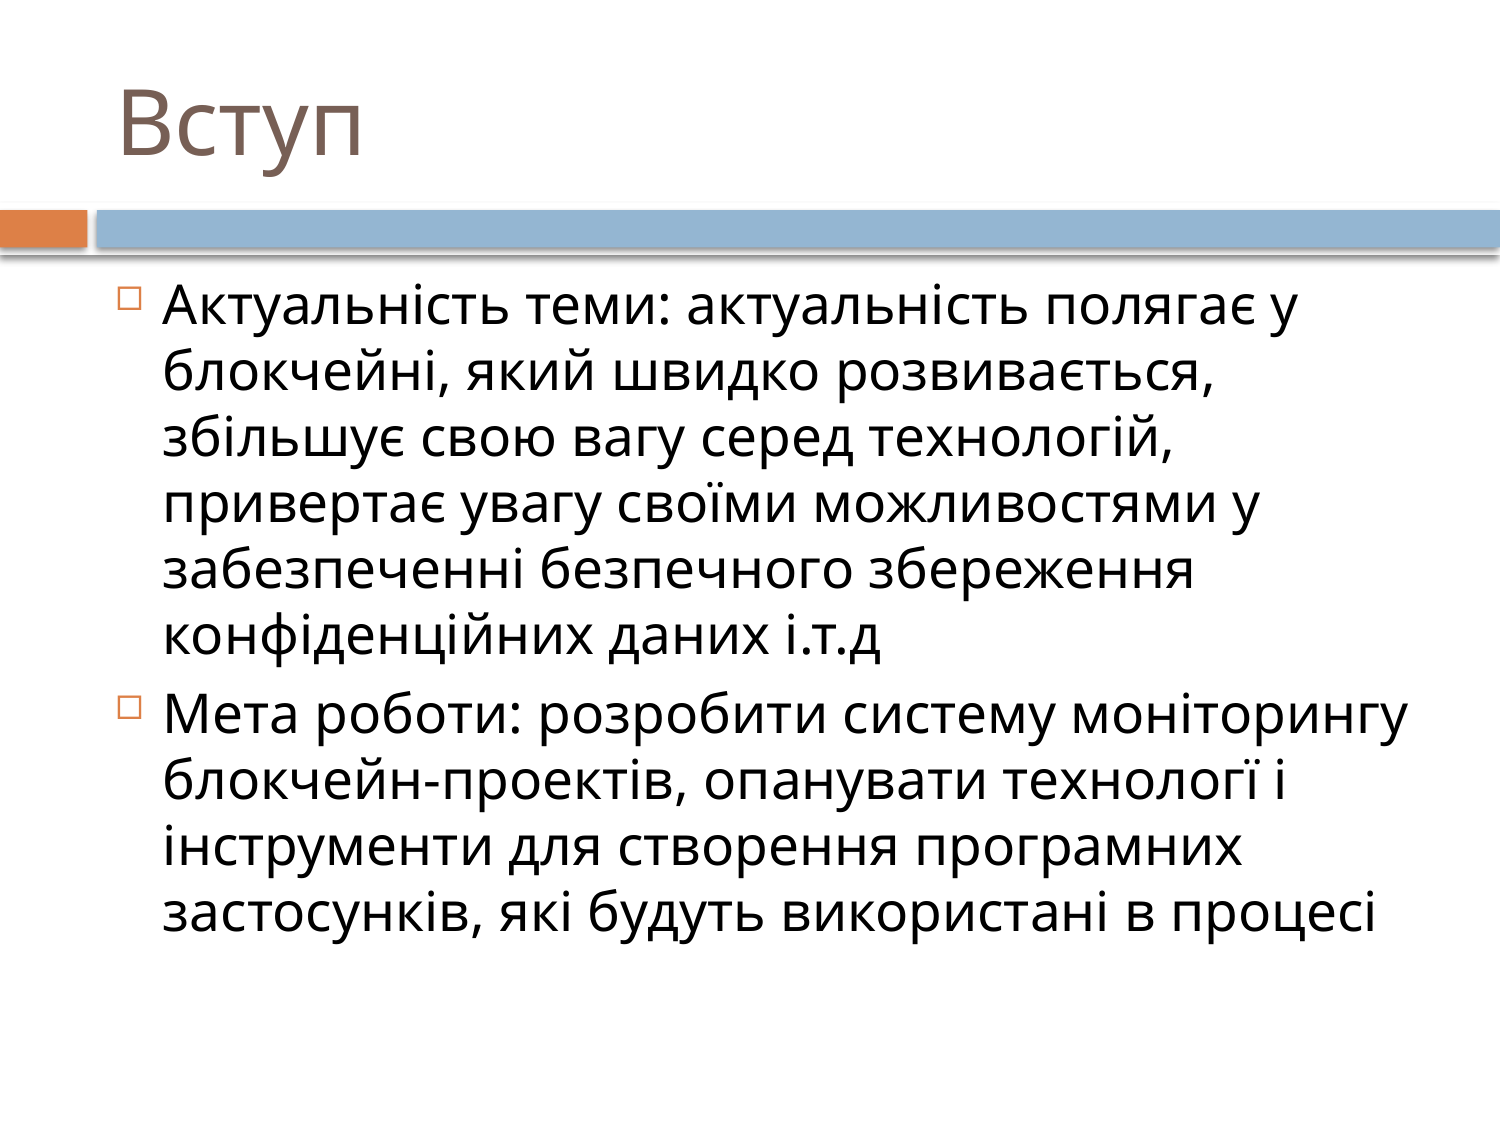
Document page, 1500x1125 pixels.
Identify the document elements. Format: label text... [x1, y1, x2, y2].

list Актуальність теми: актуальність полягає у блокчейні, який швидко розвивається, збільшує свою вагу серед технологій, привертає увагу своїми можливостями у забезпеченні безпечного збереження конфіденційних даних і.т.д Мета роботи: розробити систему моніторингу блокчейн-проектів, опанувати технологї і інструменти для створення програмних застосунків, які будуть використані в процесі [100, 262, 1438, 1000]
title Вступ [100, 37, 1438, 200]
